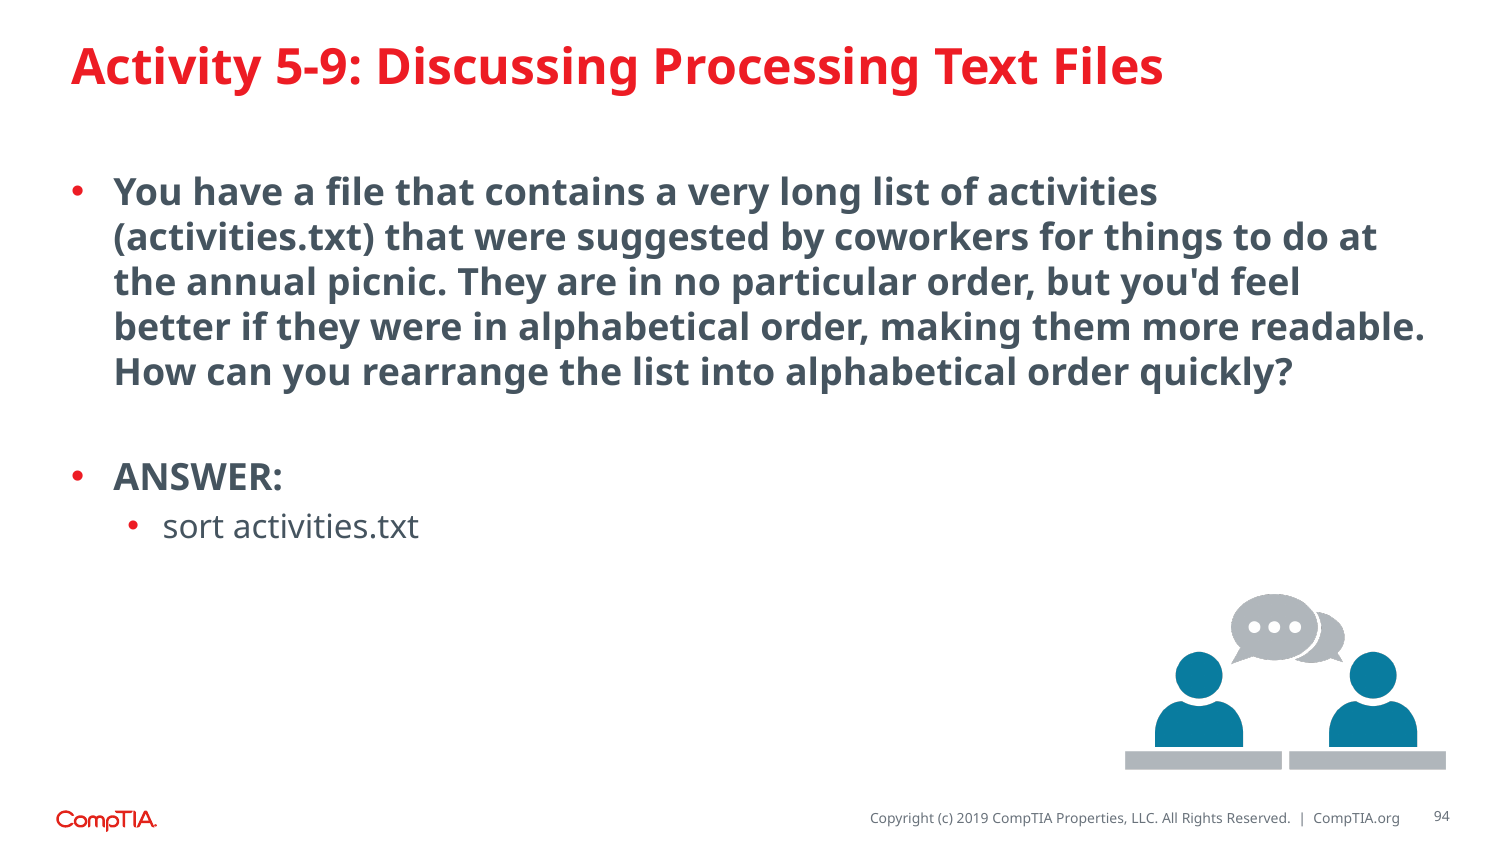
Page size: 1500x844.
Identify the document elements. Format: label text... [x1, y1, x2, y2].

picture [1124, 593, 1446, 770]
slide_number 94 [1407, 800, 1450, 835]
list You have a file that contains a very long list of activities (activities.txt) that were suggested by coworkers for things to do at the annual picnic. They are in no particular order, but you'd feel better if they were in alphabetical order, making them more readable. How can you rearrange the list into alphabetical order quickly? ANSWER: sort activities.txt [56, 160, 1444, 768]
title Activity 5-9: Discussing Processing Text Files [56, 12, 1350, 117]
